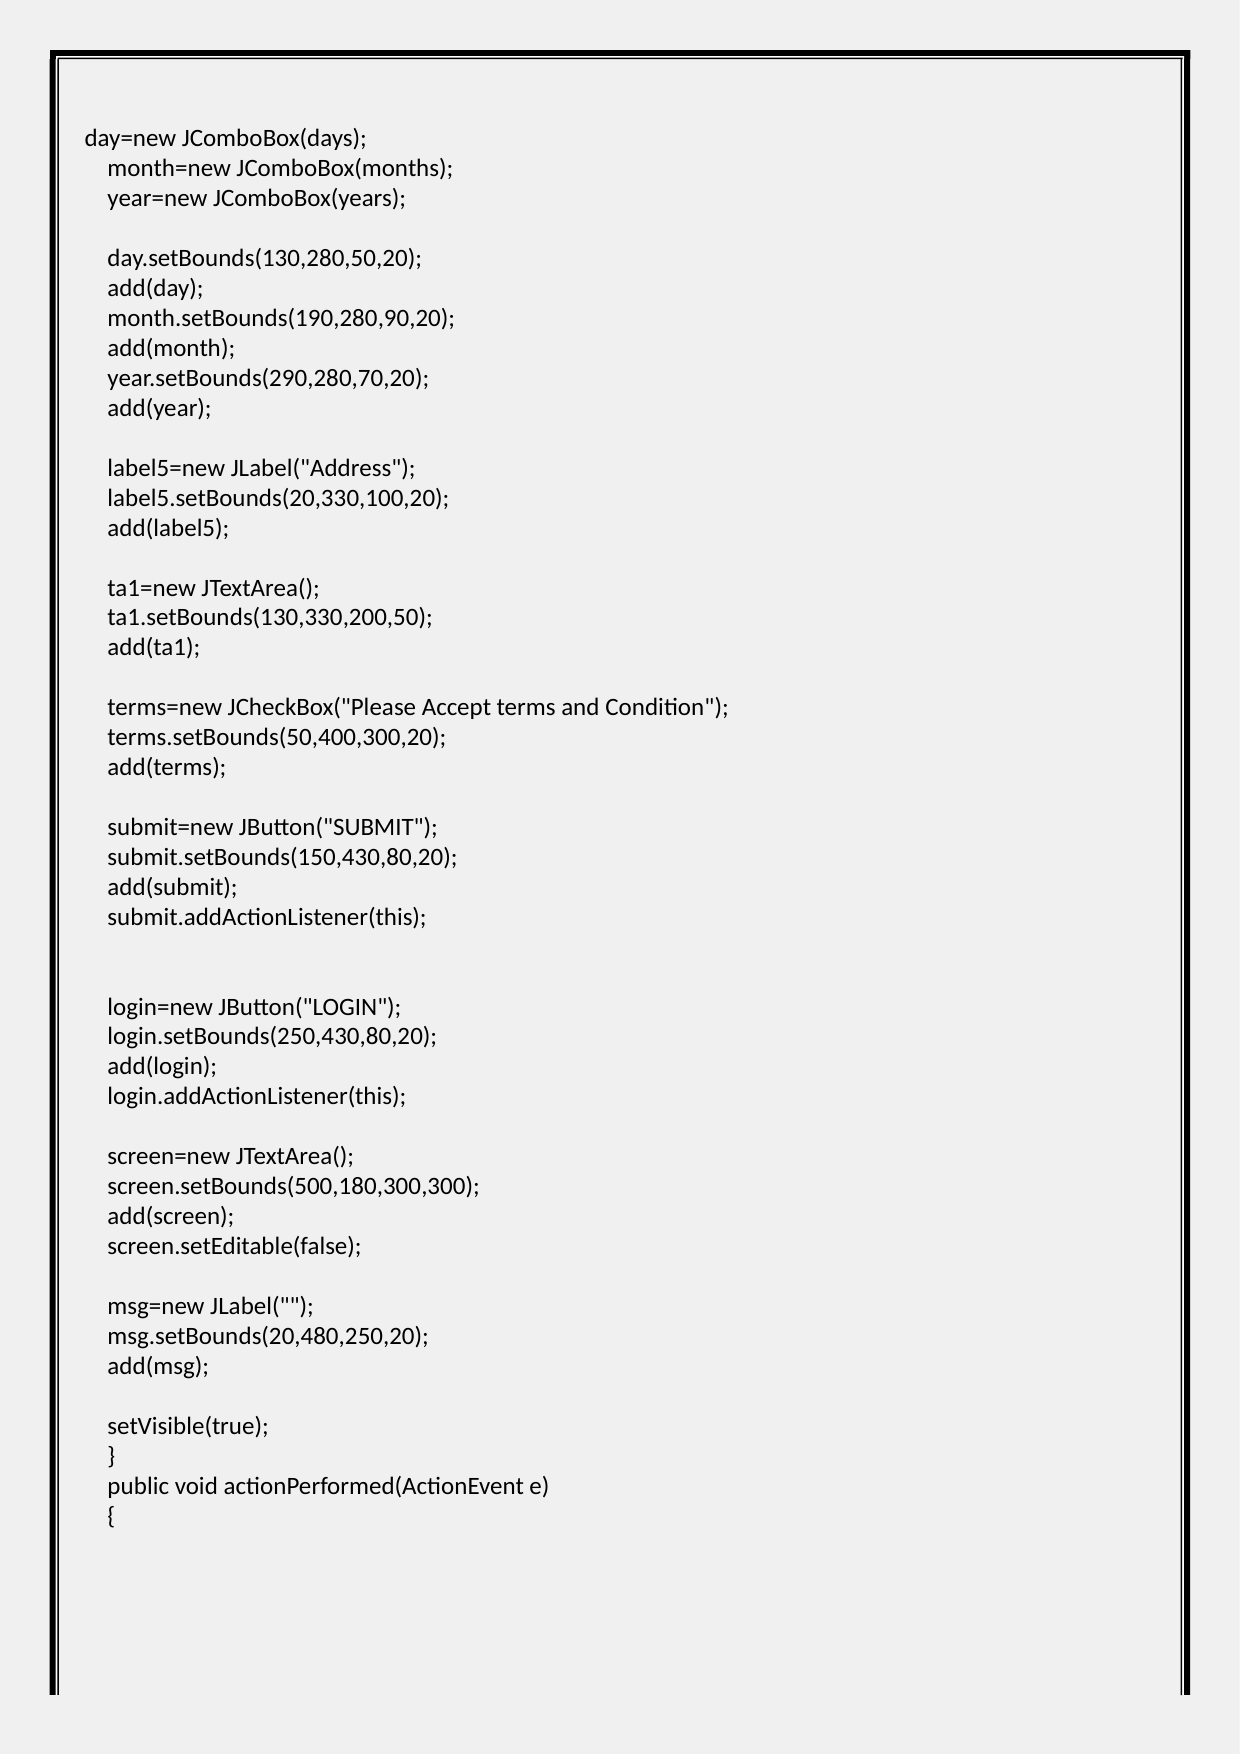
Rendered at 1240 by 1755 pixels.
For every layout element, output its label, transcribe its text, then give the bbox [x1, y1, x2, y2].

text_box day=new JComboBox(days); month=new JComboBox(months); year=new JComboBox(years); day.setBounds(130,280,50,20); add(day); month.setBounds(190,280,90,20); add(month); year.setBounds(290,280,70,20); add(year); label5=new JLabel("Address"); label5.setBounds(20,330,100,20); add(label5); ta1=new JTextArea(); ta1.setBounds(130,330,200,50); add(ta1); terms=new JCheckBox("Please Accept terms and Condition"); terms.setBounds(50,400,300,20); add(terms); submit=new JButton("SUBMIT"); submit.setBounds(150,430,80,20); add(submit); submit.addActionListener(this); login=new JButton("LOGIN"); login.setBounds(250,430,80,20); add(login); login.addActionListener(this); screen=new JTextArea(); screen.setBounds(500,180,300,300); add(screen); screen.setEditable(false); msg=new JLabel(""); msg.setBounds(20,480,250,20); add(msg); setVisible(true); } public void actionPerformed(ActionEvent e) { [69, 114, 1158, 1567]
